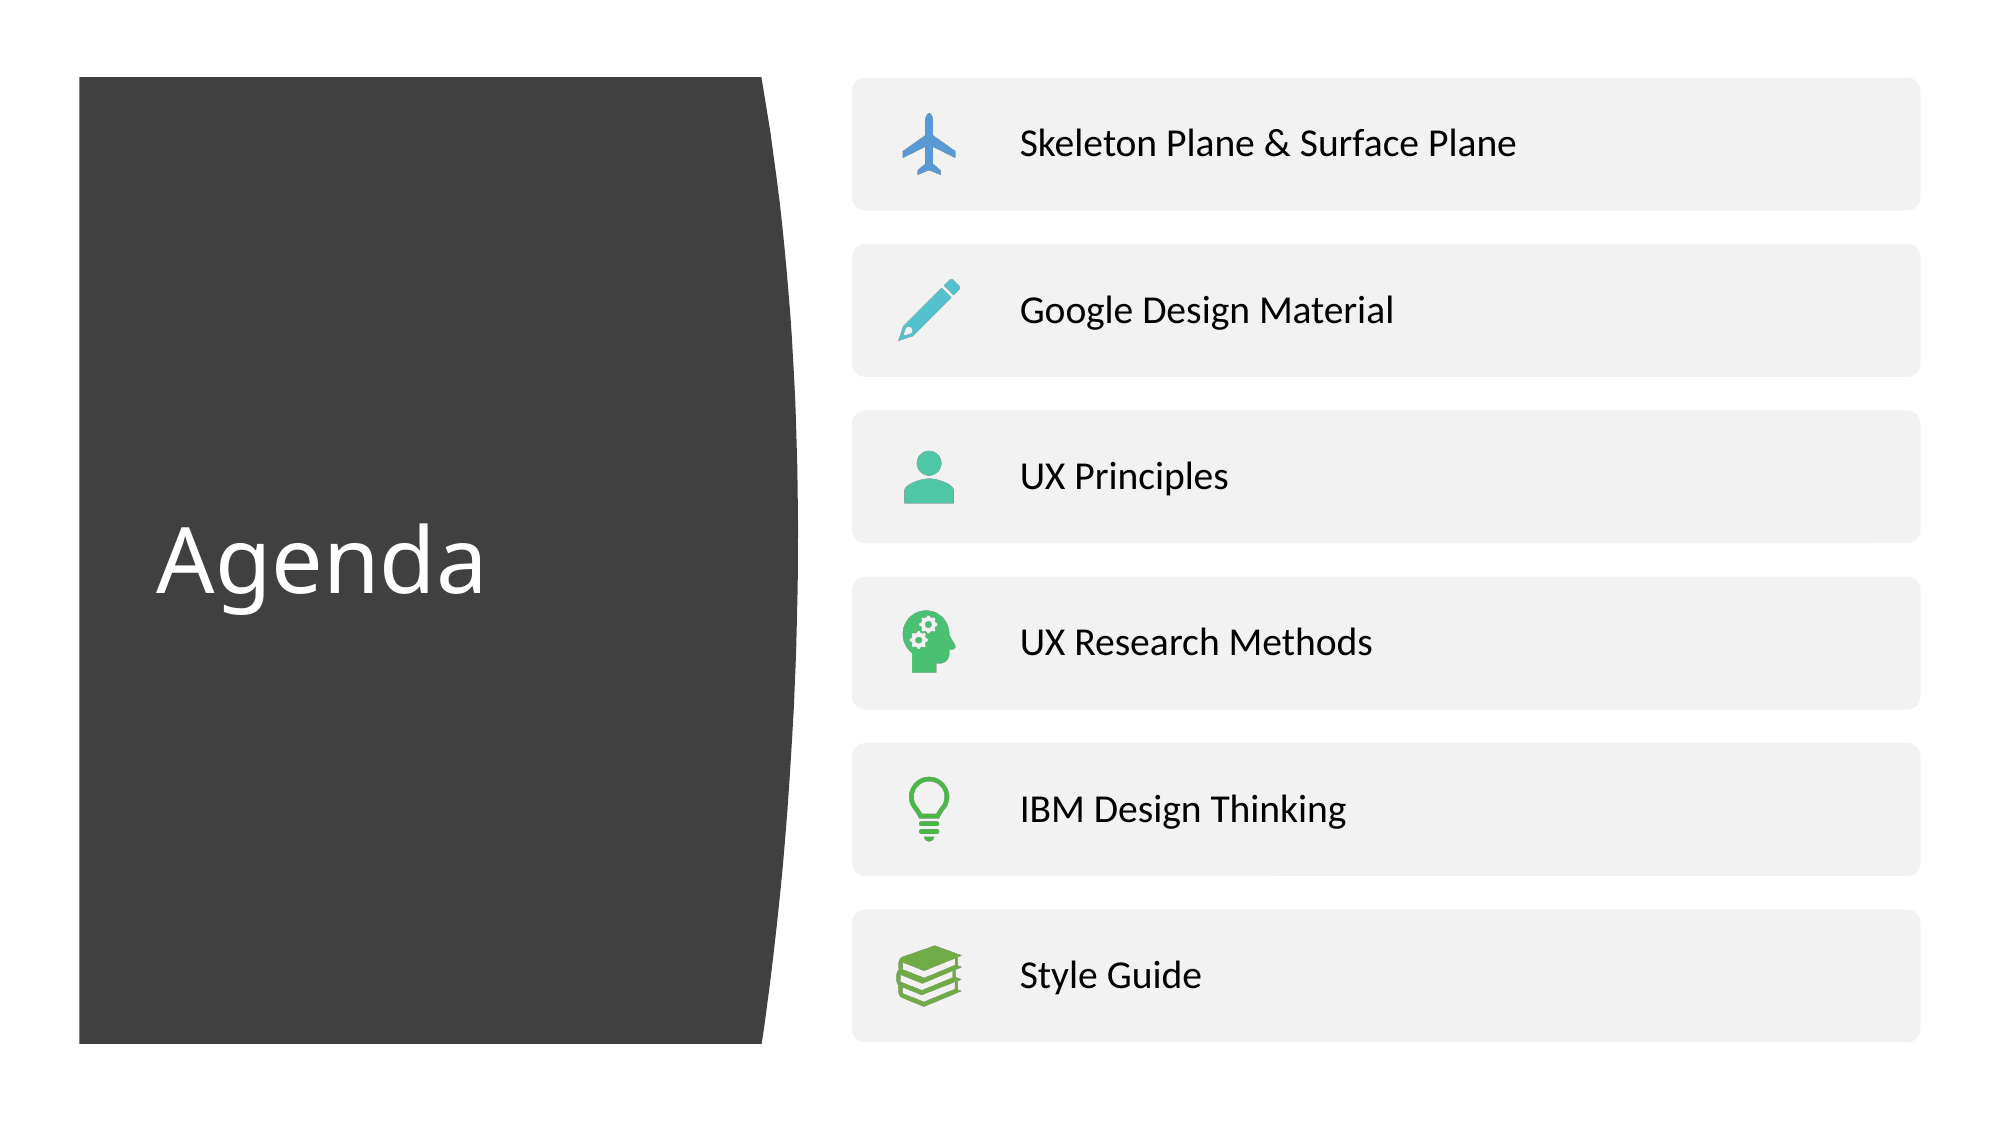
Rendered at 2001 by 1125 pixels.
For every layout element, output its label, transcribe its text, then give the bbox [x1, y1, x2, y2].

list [852, 77, 1921, 1043]
title Agenda [141, 166, 702, 953]
text_box [78, 76, 800, 1045]
